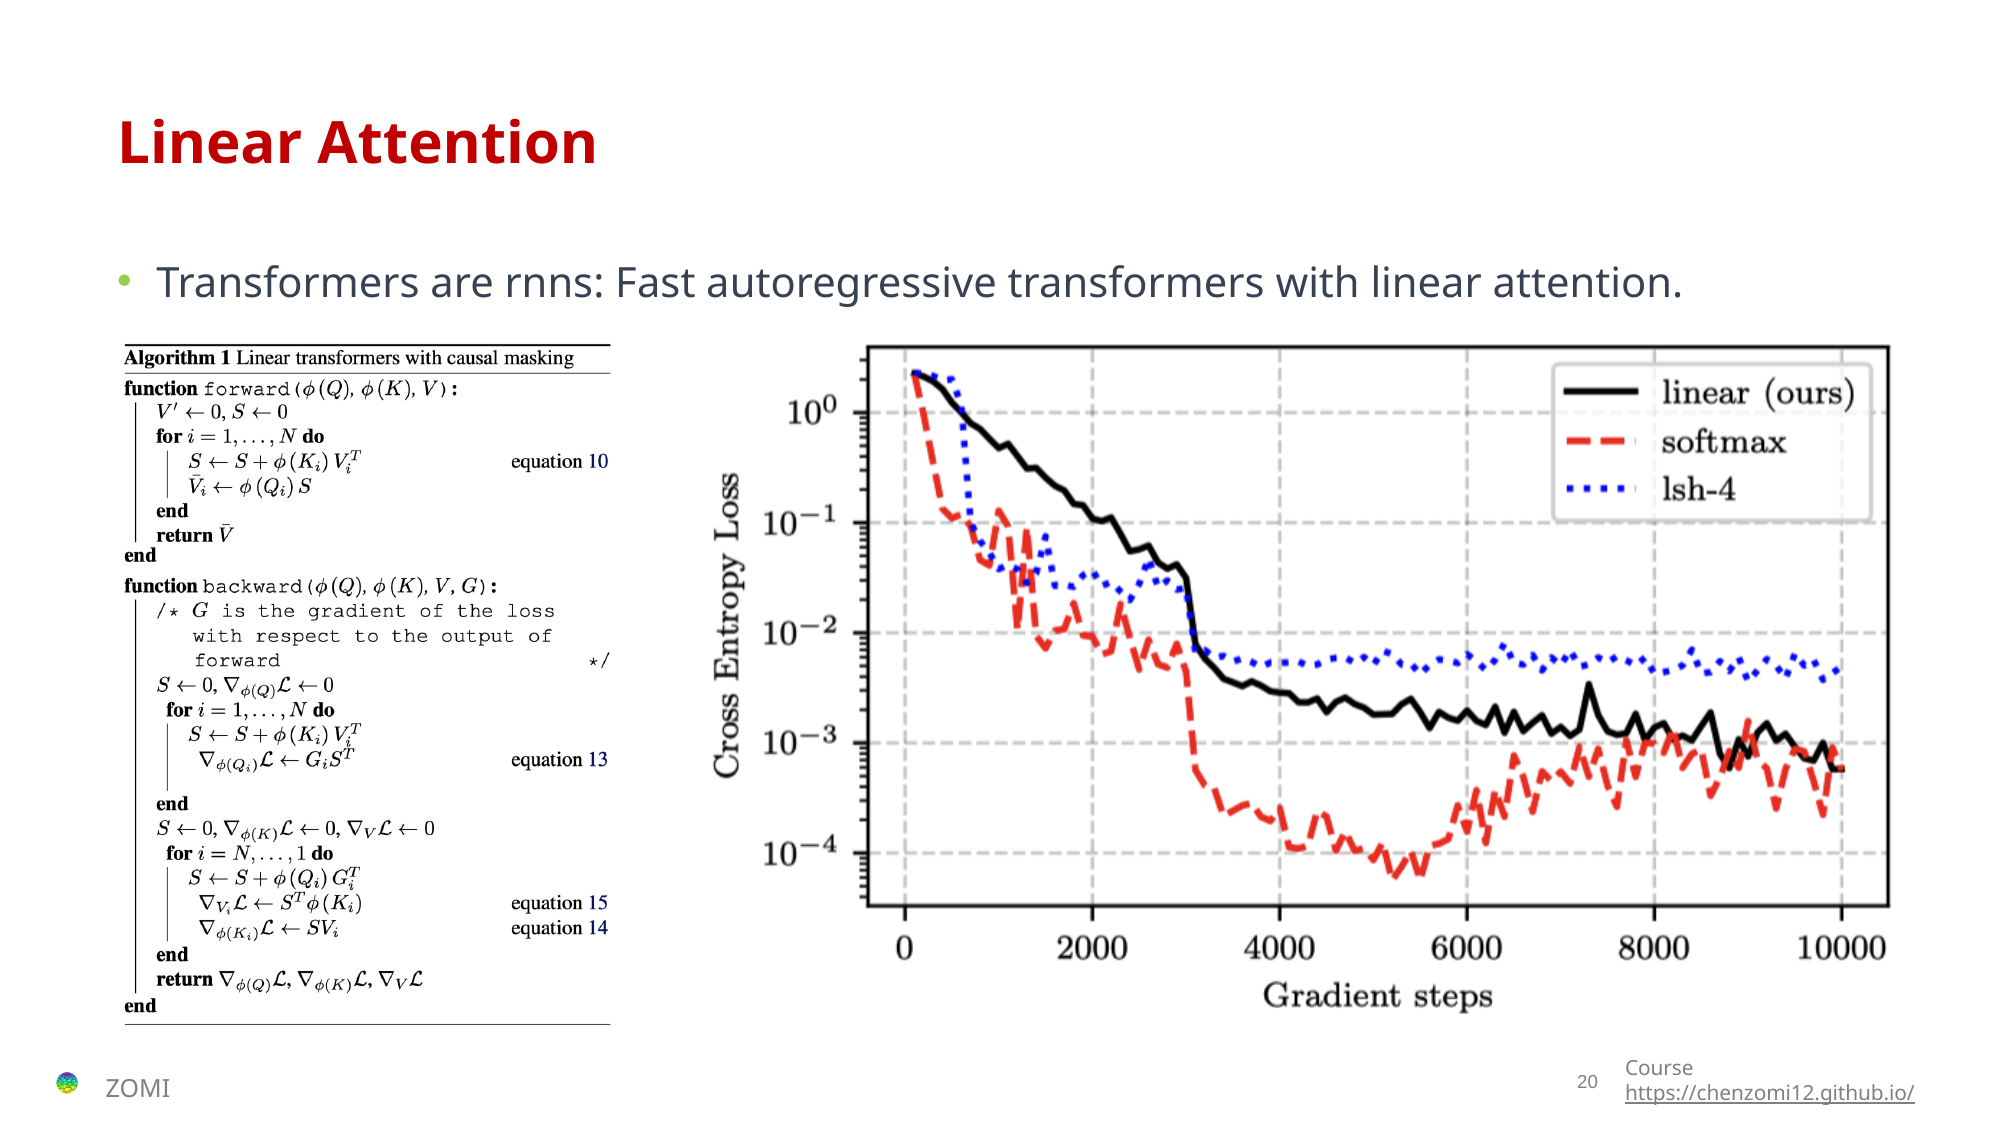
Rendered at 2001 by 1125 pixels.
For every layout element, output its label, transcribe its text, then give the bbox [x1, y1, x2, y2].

title Linear Attention [102, 91, 1901, 189]
picture [57, 1073, 77, 1093]
picture [99, 333, 626, 1034]
list Transformers are rnns: Fast autoregressive transformers with linear attention. [102, 223, 1901, 1043]
picture [693, 333, 1934, 1034]
